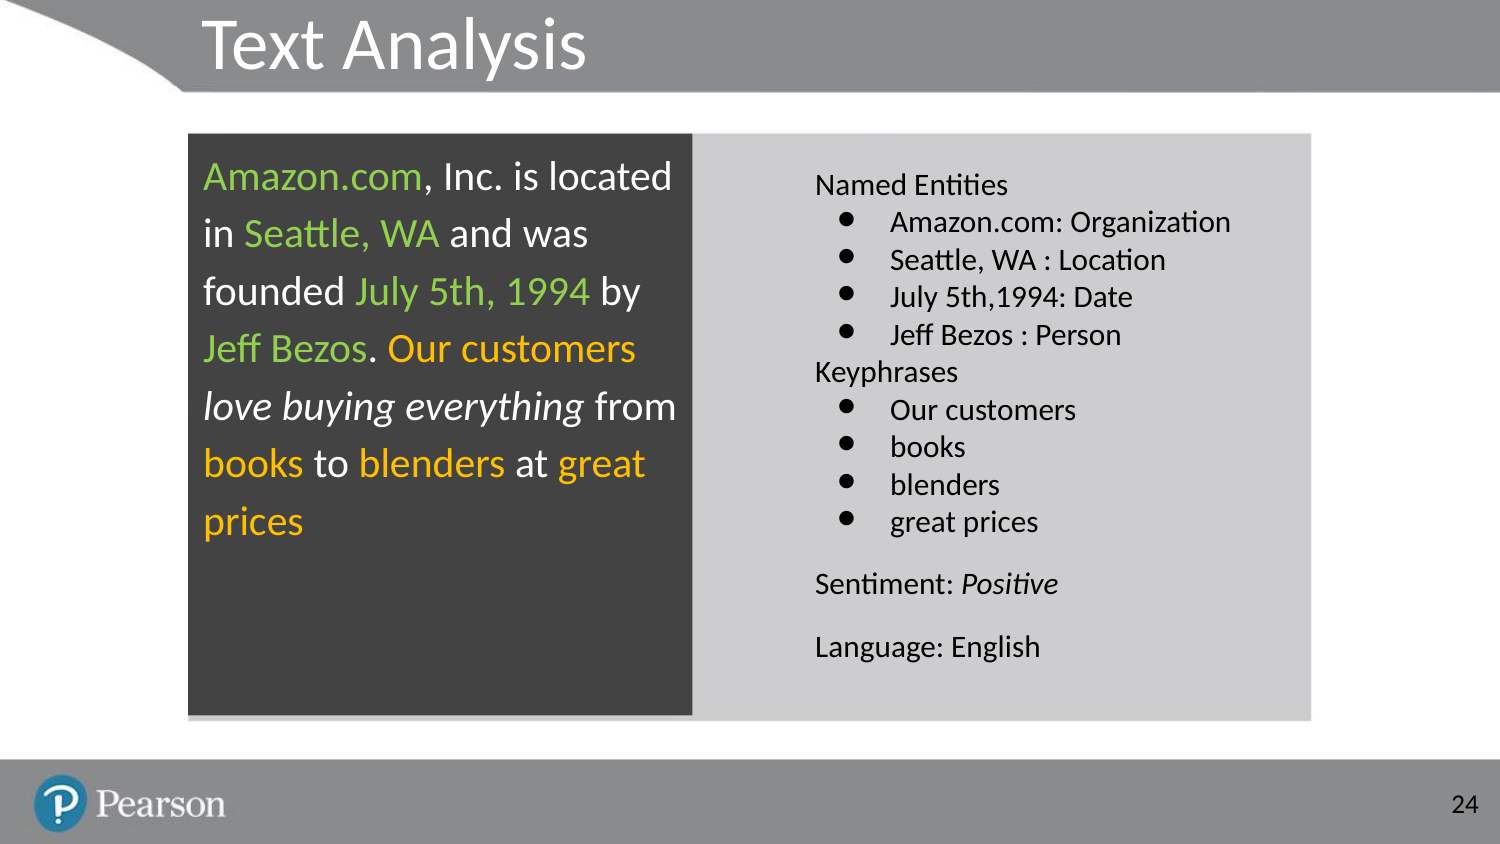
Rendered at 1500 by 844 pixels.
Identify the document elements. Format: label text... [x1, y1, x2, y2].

slide_number ‹#› [1403, 779, 1494, 844]
text_box Named Entities Amazon.com: Organization Seattle, WA : Location July 5th,1994: Date Jeff Bezos : Person Keyphrases Our customers books blenders great prices Sentiment: Positive Language: English [800, 149, 1293, 703]
list Amazon.com, Inc. is located in Seattle, WA and was founded July 5th, 1994 by Jeff Bezos. Our customers love buying everything from books to blenders at great prices [188, 133, 693, 716]
title Text Analysis [186, 0, 1426, 80]
picture [0, 0, 1500, 844]
